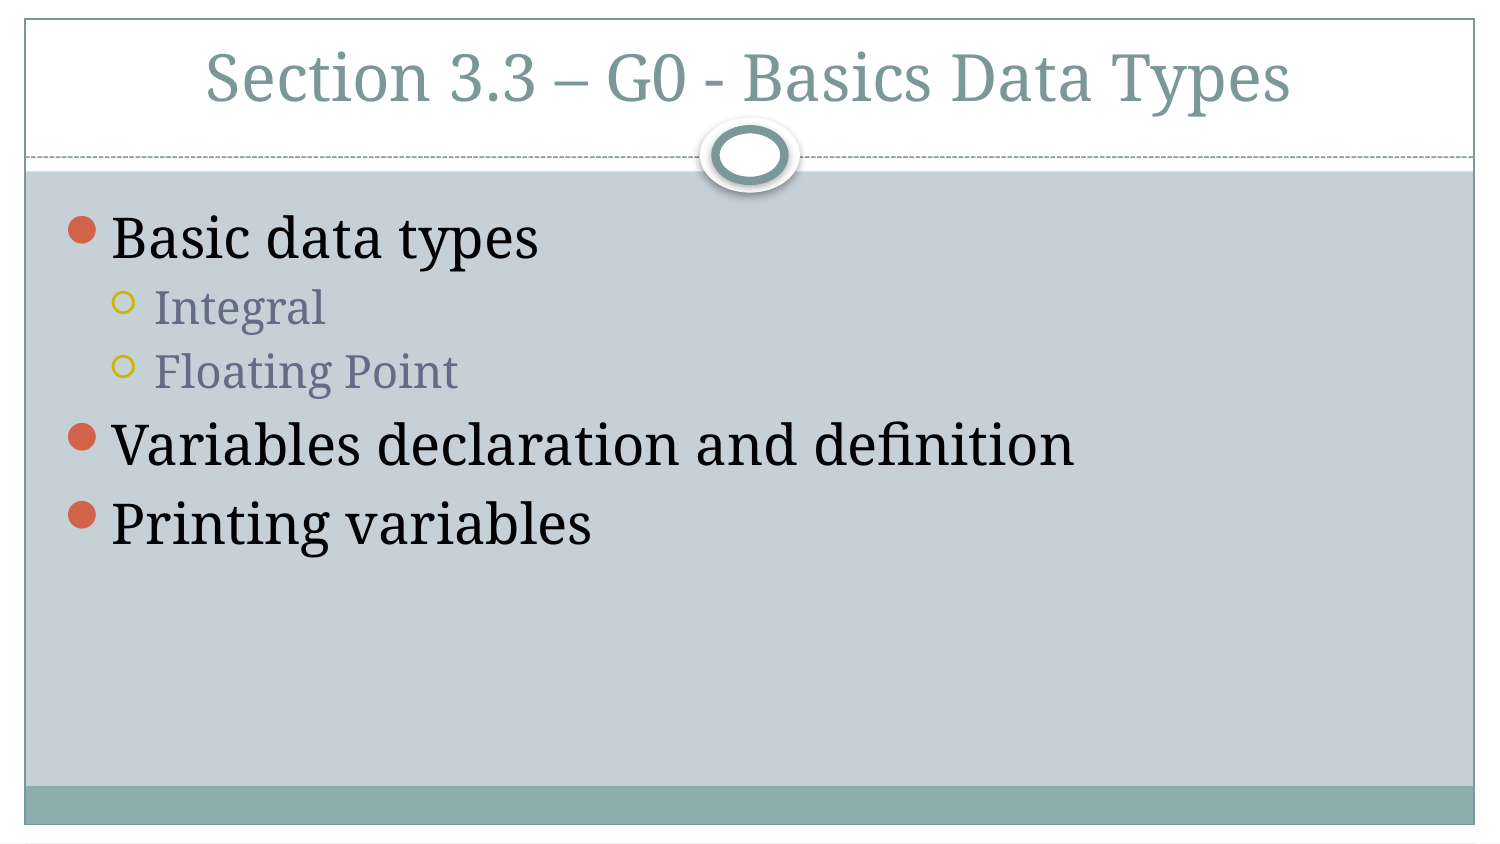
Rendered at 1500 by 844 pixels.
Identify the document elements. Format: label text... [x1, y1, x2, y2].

title Section 3.3 – G0 - Basics Data Types [49, 28, 1450, 122]
list Basic data types Integral Floating Point Variables declaration and definition Printing variables [49, 194, 1445, 751]
